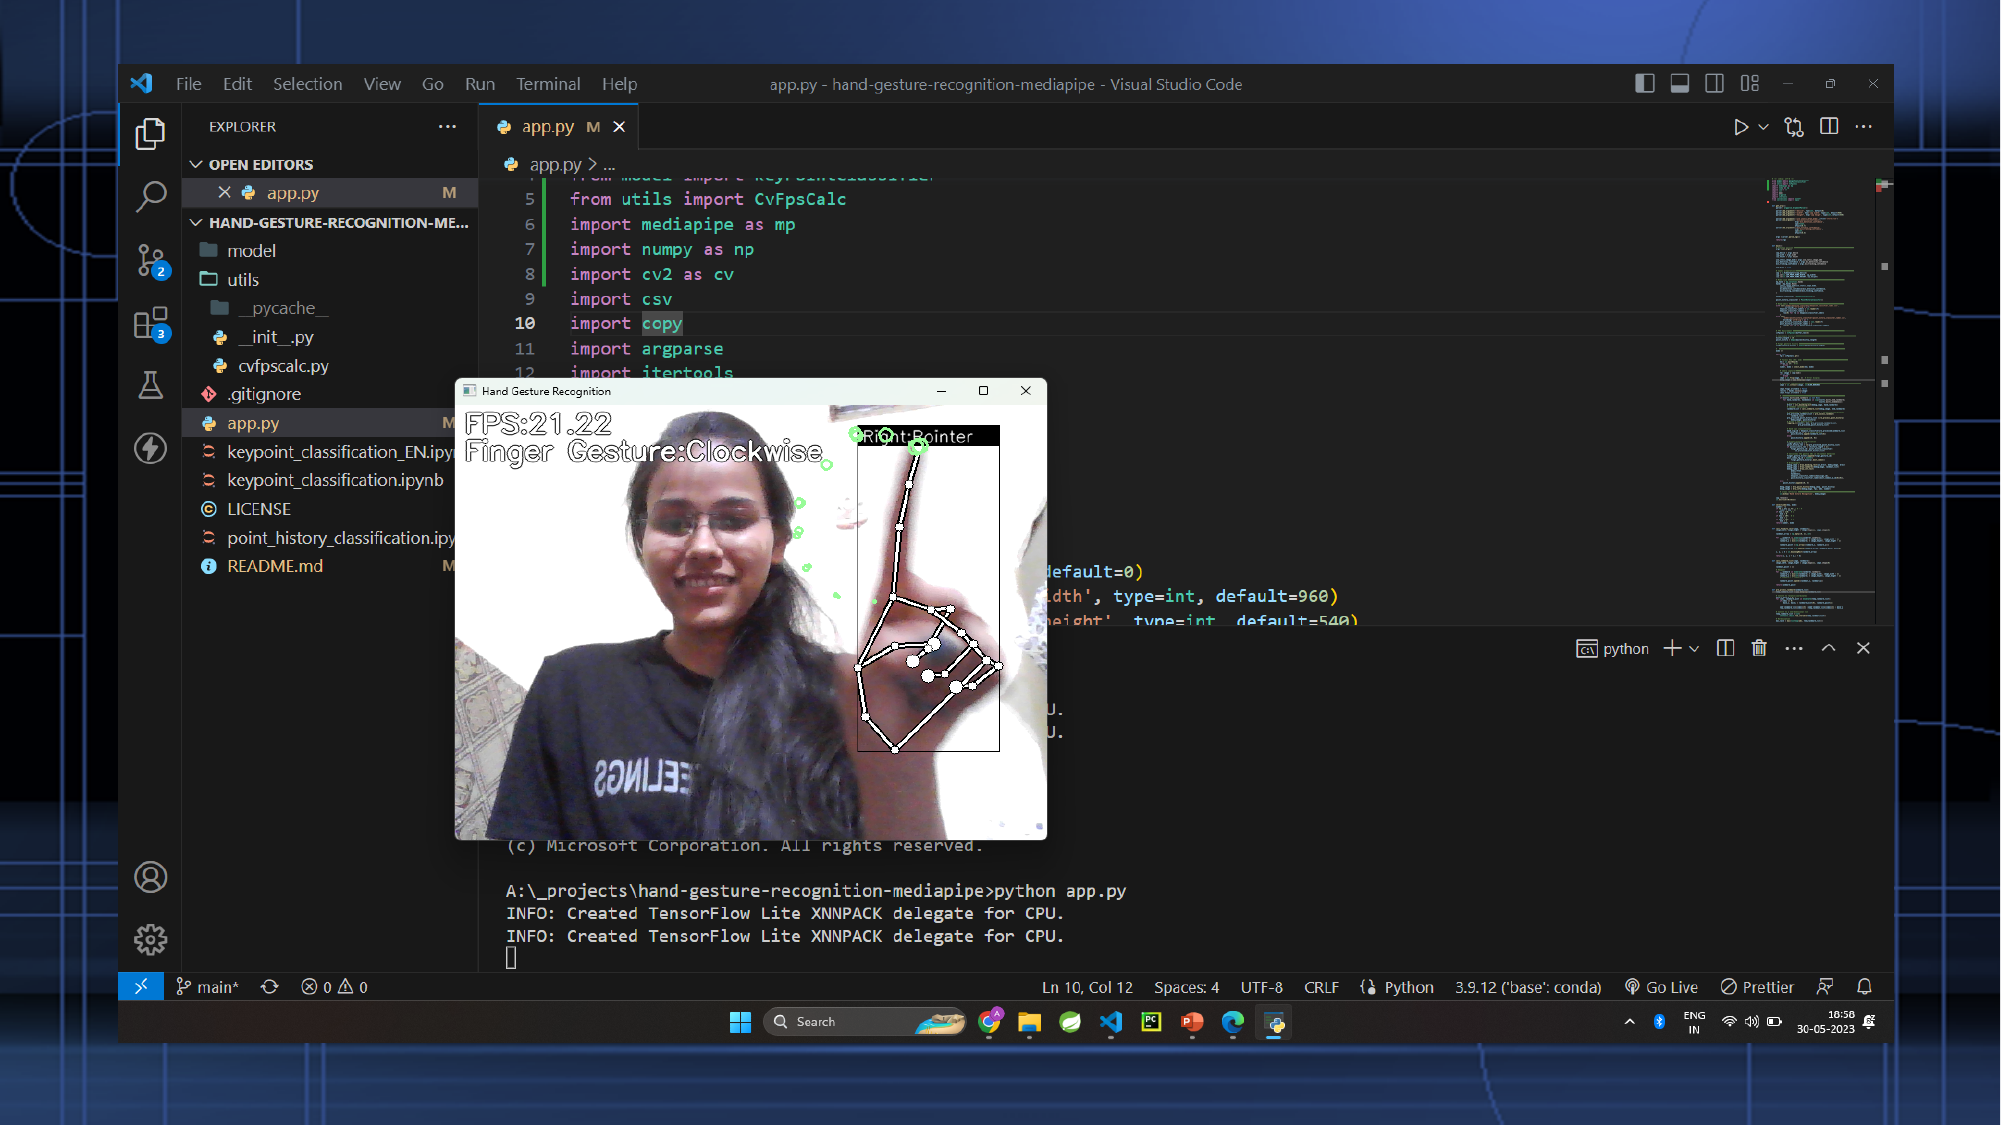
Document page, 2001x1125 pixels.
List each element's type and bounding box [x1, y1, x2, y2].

picture [0, 0, 2001, 1125]
list [118, 63, 1895, 1044]
